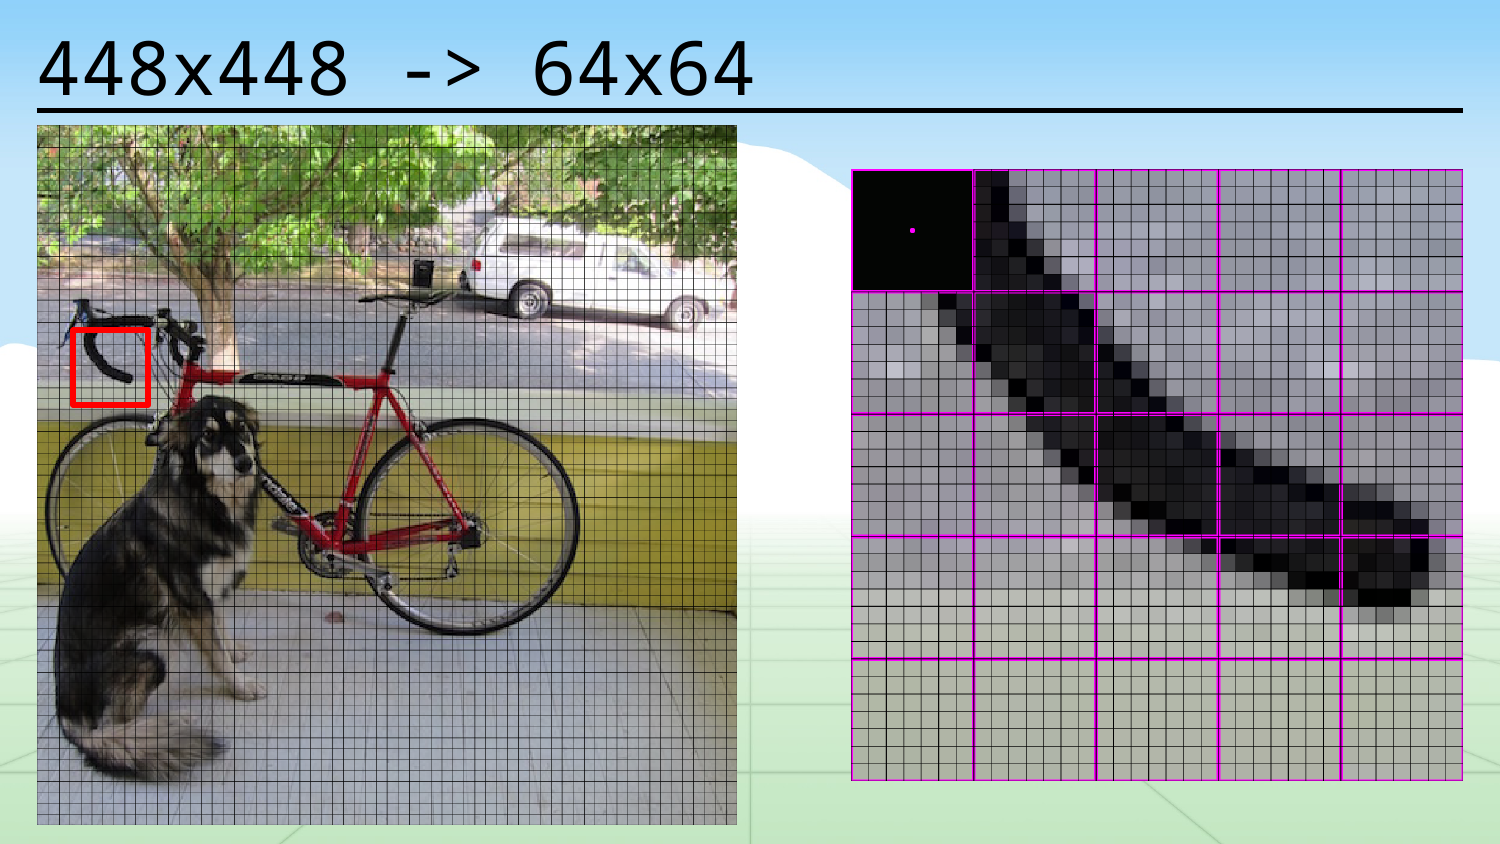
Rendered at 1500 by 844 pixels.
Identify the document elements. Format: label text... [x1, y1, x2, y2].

picture [0, 0, 1500, 844]
title 448x448 -> 64x64 [20, 31, 1479, 126]
